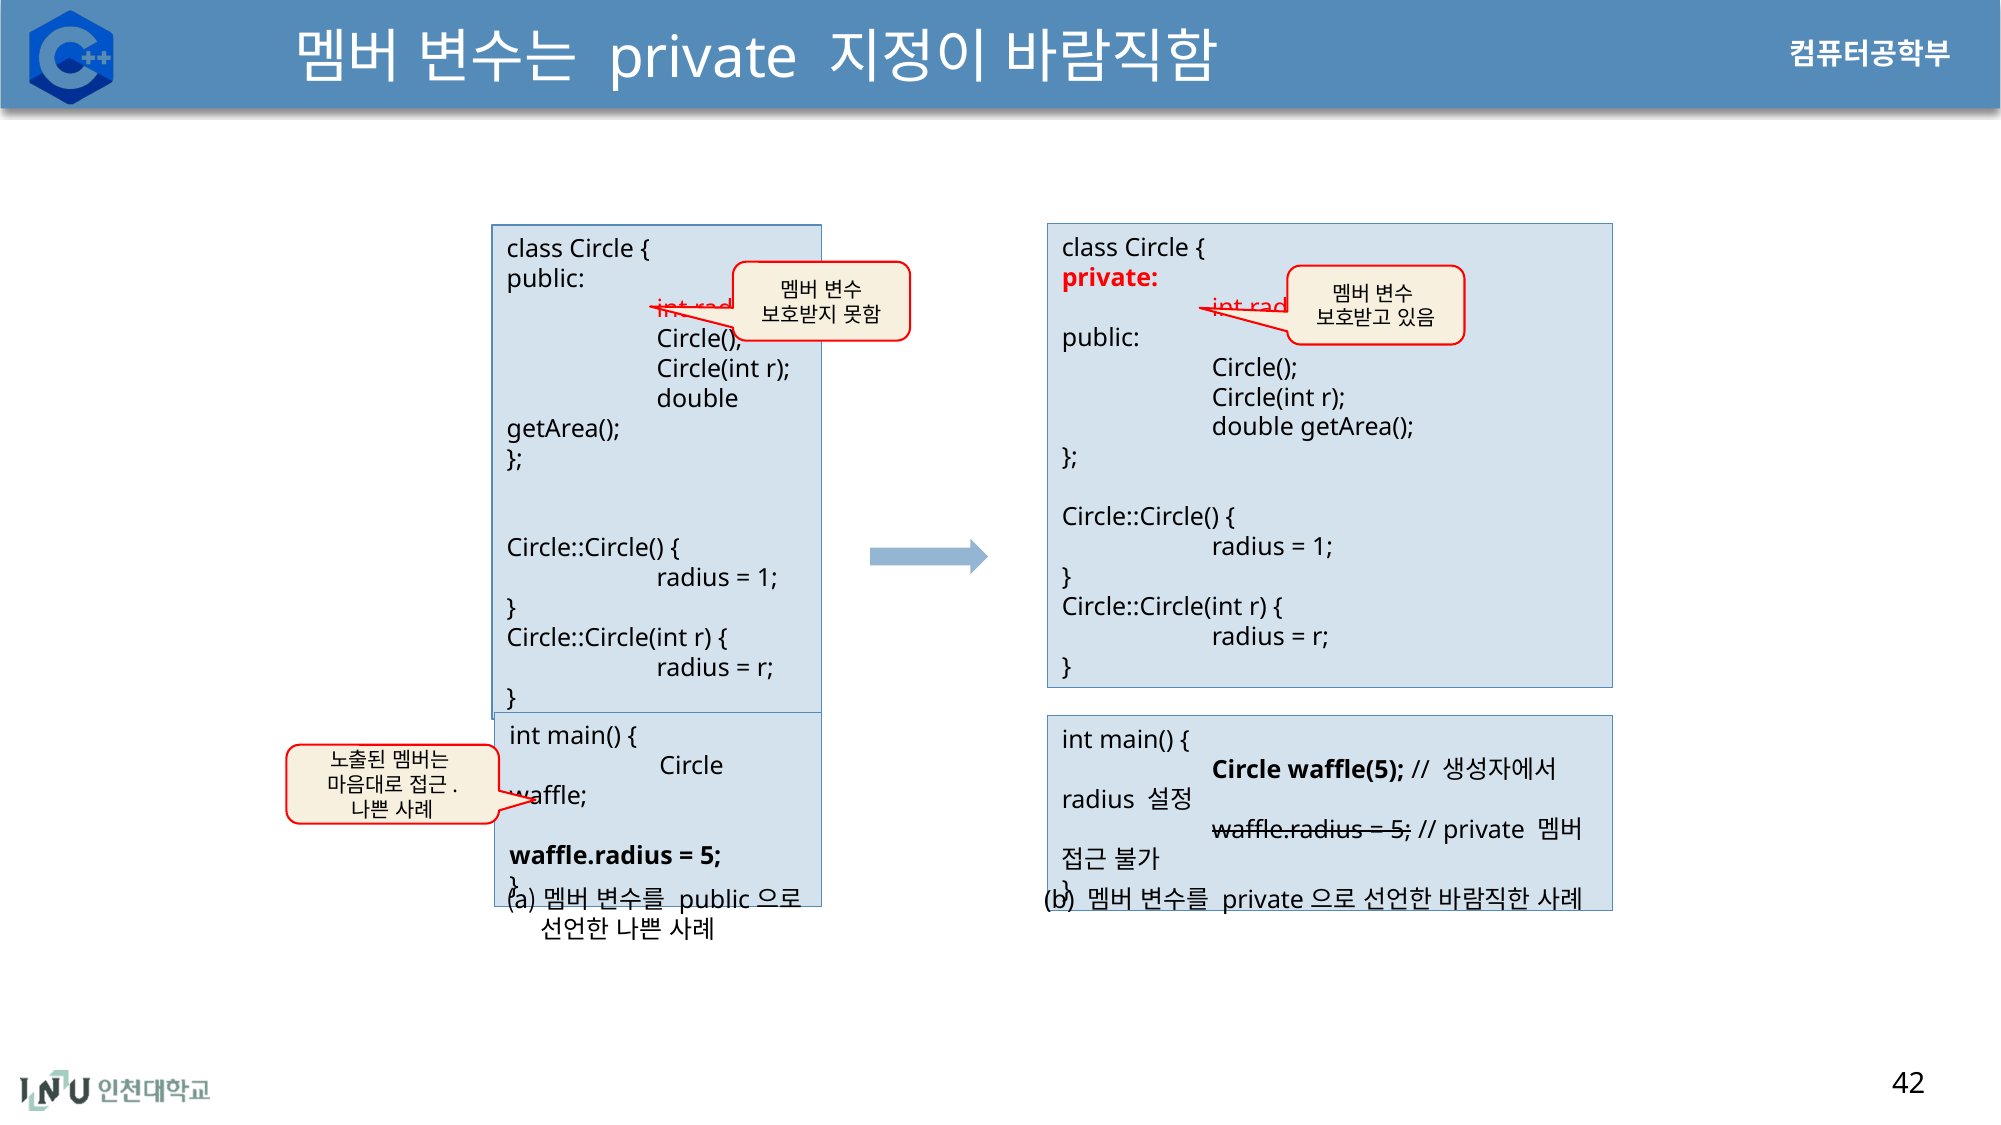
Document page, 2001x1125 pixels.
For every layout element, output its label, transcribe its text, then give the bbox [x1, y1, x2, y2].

text_box 멤버 변수 보호받고 있음 [1198, 264, 1467, 347]
text_box class Circle { public: int radius; Circle(); Circle(int r); double getArea(); }; Circle::Circle() { radius = 1; } Circle::Circle(int r) { radius = r; } [491, 225, 822, 719]
text_box 멤버 변수를 public으로 선언한 나쁜 사례 [491, 875, 825, 951]
title 멤버 변수는 private 지정이 바람직함 [279, 7, 1390, 102]
picture [19, 0, 125, 116]
text_box (b) 멤버 변수를 private으로 선언한 바람직한 사례 [1029, 876, 1630, 921]
text_box [868, 537, 990, 576]
text_box 멤버 변수 보호받지 못함 [648, 260, 912, 343]
text_box int main() { Circle waffle(5); // 생성자에서 radius 설정 waffle.radius = 5; // private 멤버 접근 불가 } [1047, 715, 1613, 876]
text_box 노출된 멤버는 마음대로 접근. 나쁜 사례 [284, 743, 538, 826]
text_box class Circle { private: int radius; public: Circle(); Circle(int r); double getArea(); }; Circle::Circle() { radius = 1; } Circle::Circle(int r) { radius = r; } [1047, 223, 1613, 688]
text_box int main() { Circle waffle; waffle.radius = 5; } [494, 712, 822, 875]
